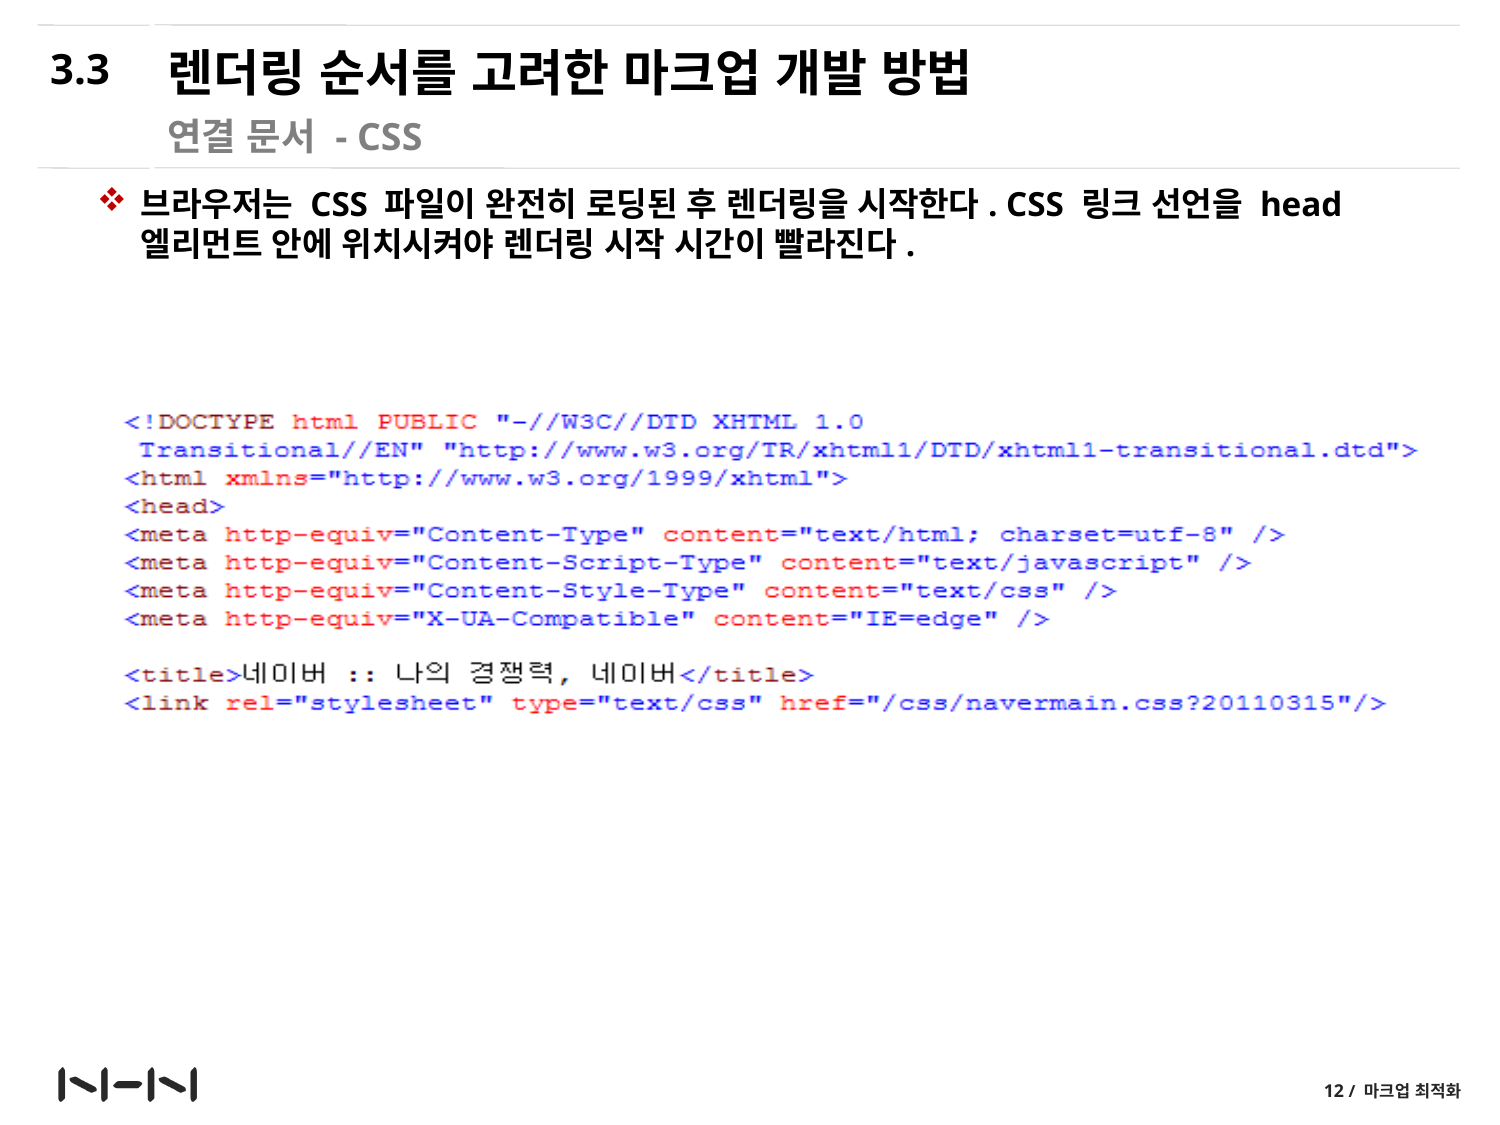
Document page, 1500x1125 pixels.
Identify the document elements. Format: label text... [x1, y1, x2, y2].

list 3.3 [35, 35, 141, 106]
list 브라우저는 CSS 파일이 완전히 로딩된 후 렌더링을 시작한다. CSS 링크 선언을 head 엘리먼트 안에 위치시켜야 렌더링 시작 시간이 빨라진다. [82, 175, 1418, 973]
list 연결 문서 - CSS [152, 105, 915, 164]
table_header 주석, 들여쓰기, 빈줄 제거 전 [58, 1067, 197, 1102]
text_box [111, 408, 1436, 740]
title 렌더링 순서를 고려한 마크업 개발 방법 [152, 35, 1425, 108]
